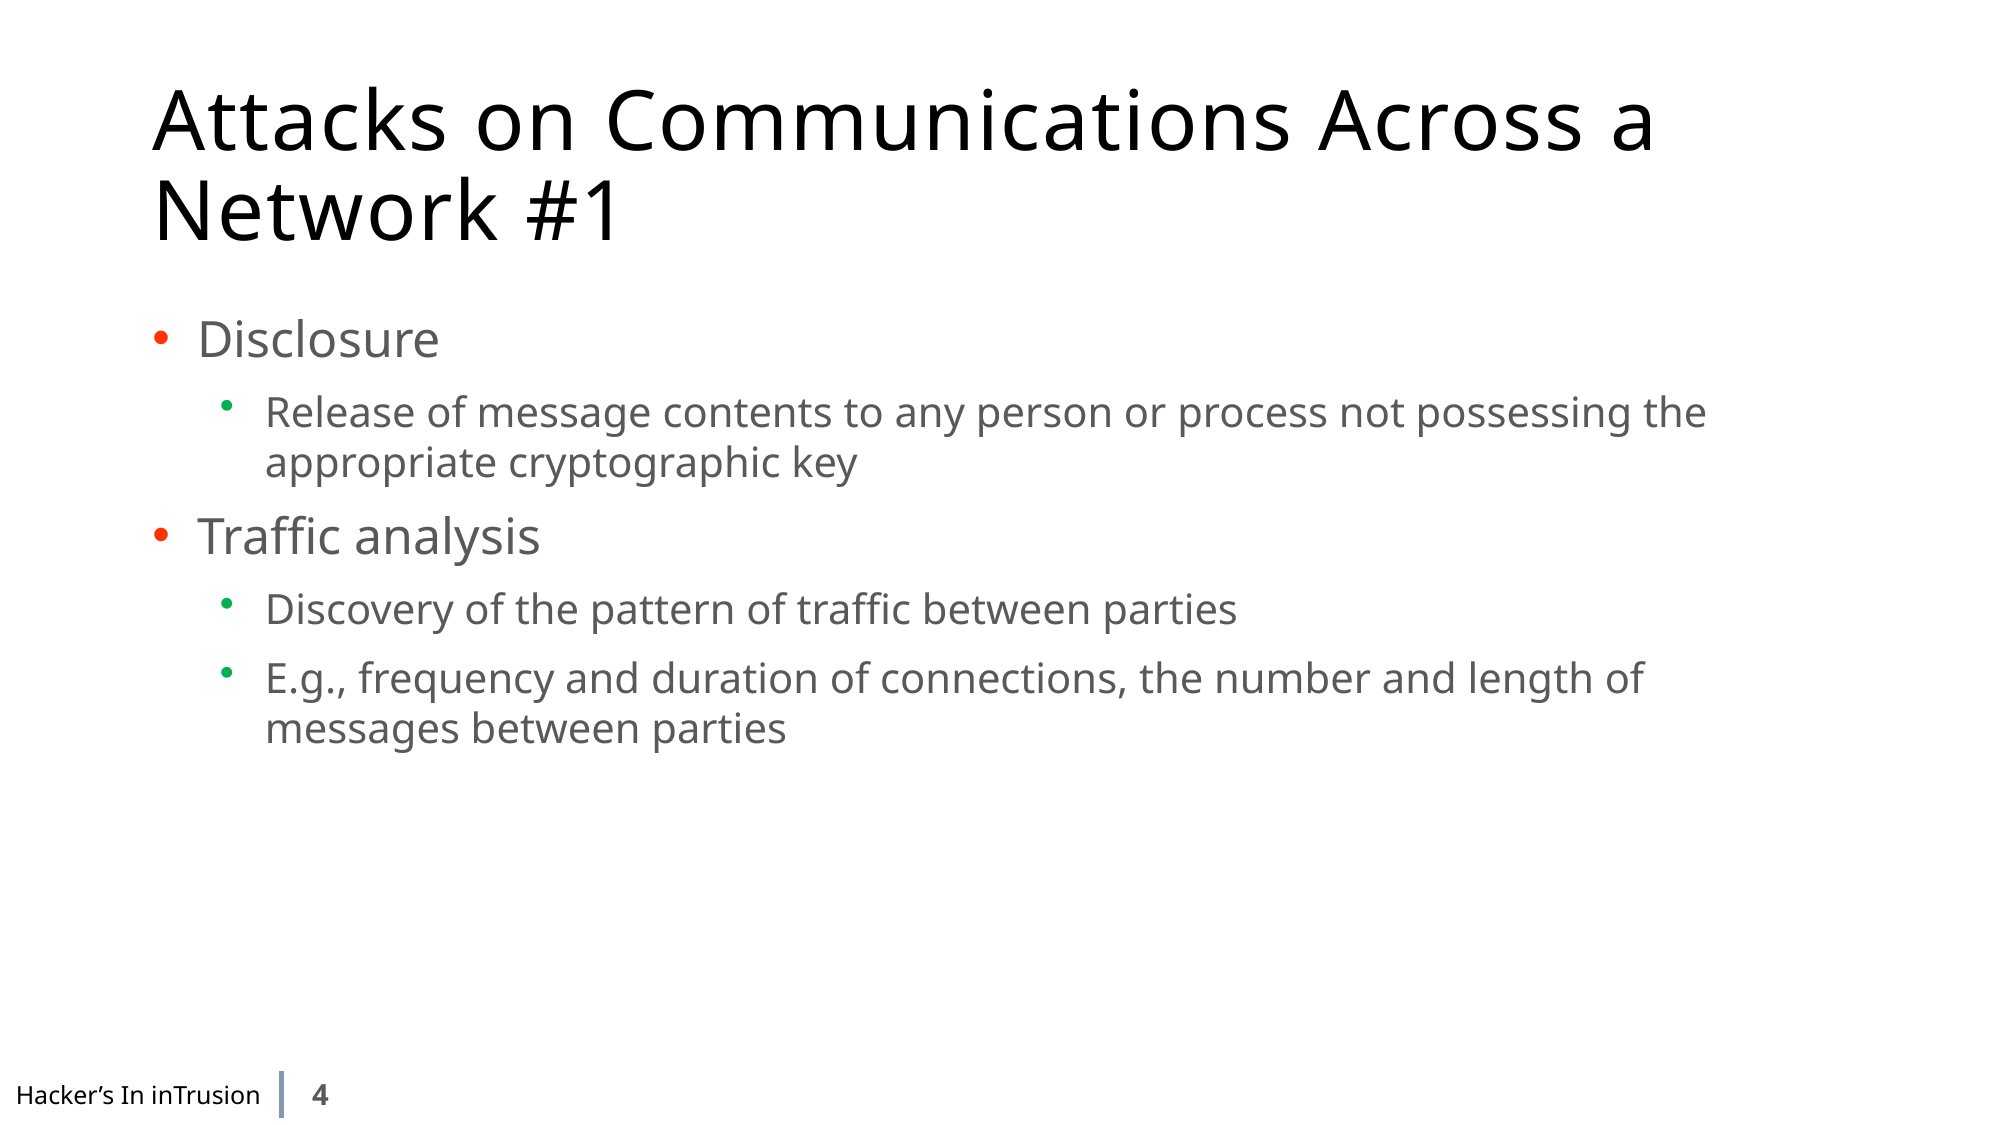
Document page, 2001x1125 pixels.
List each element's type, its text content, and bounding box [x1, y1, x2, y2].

list Disclosure Release of message contents to any person or process not possessing the appropriate cryptographic key Traffic analysis Discovery of the pattern of traffic between parties E.g., frequency and duration of connections, the number and length of messages between parties [137, 299, 1863, 1061]
title Attacks on Communications Across a Network #1 [137, 59, 1863, 278]
